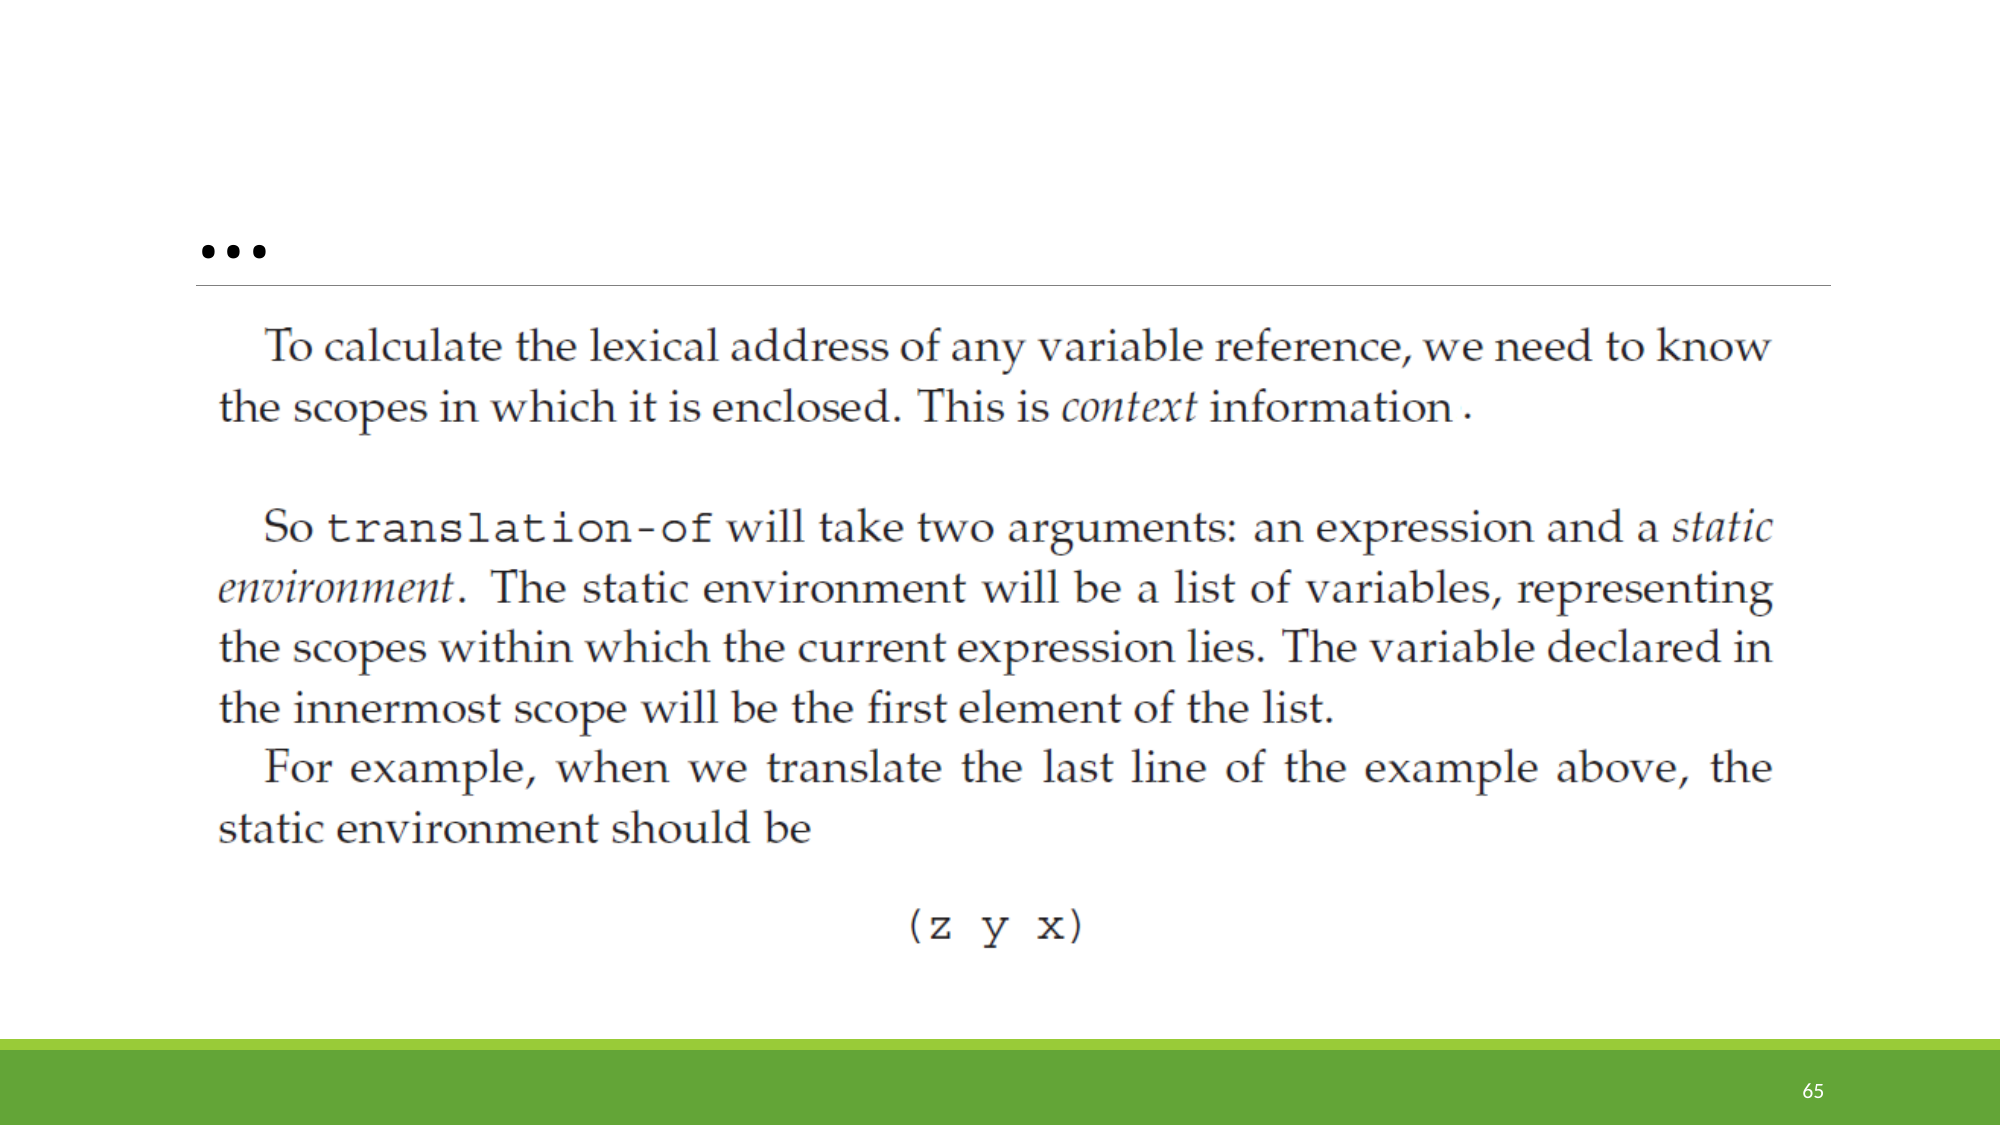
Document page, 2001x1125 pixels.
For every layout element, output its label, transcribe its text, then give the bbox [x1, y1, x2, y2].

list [191, 322, 1819, 975]
slide_number 65 [1624, 1059, 1840, 1120]
title ... [180, 47, 1830, 285]
